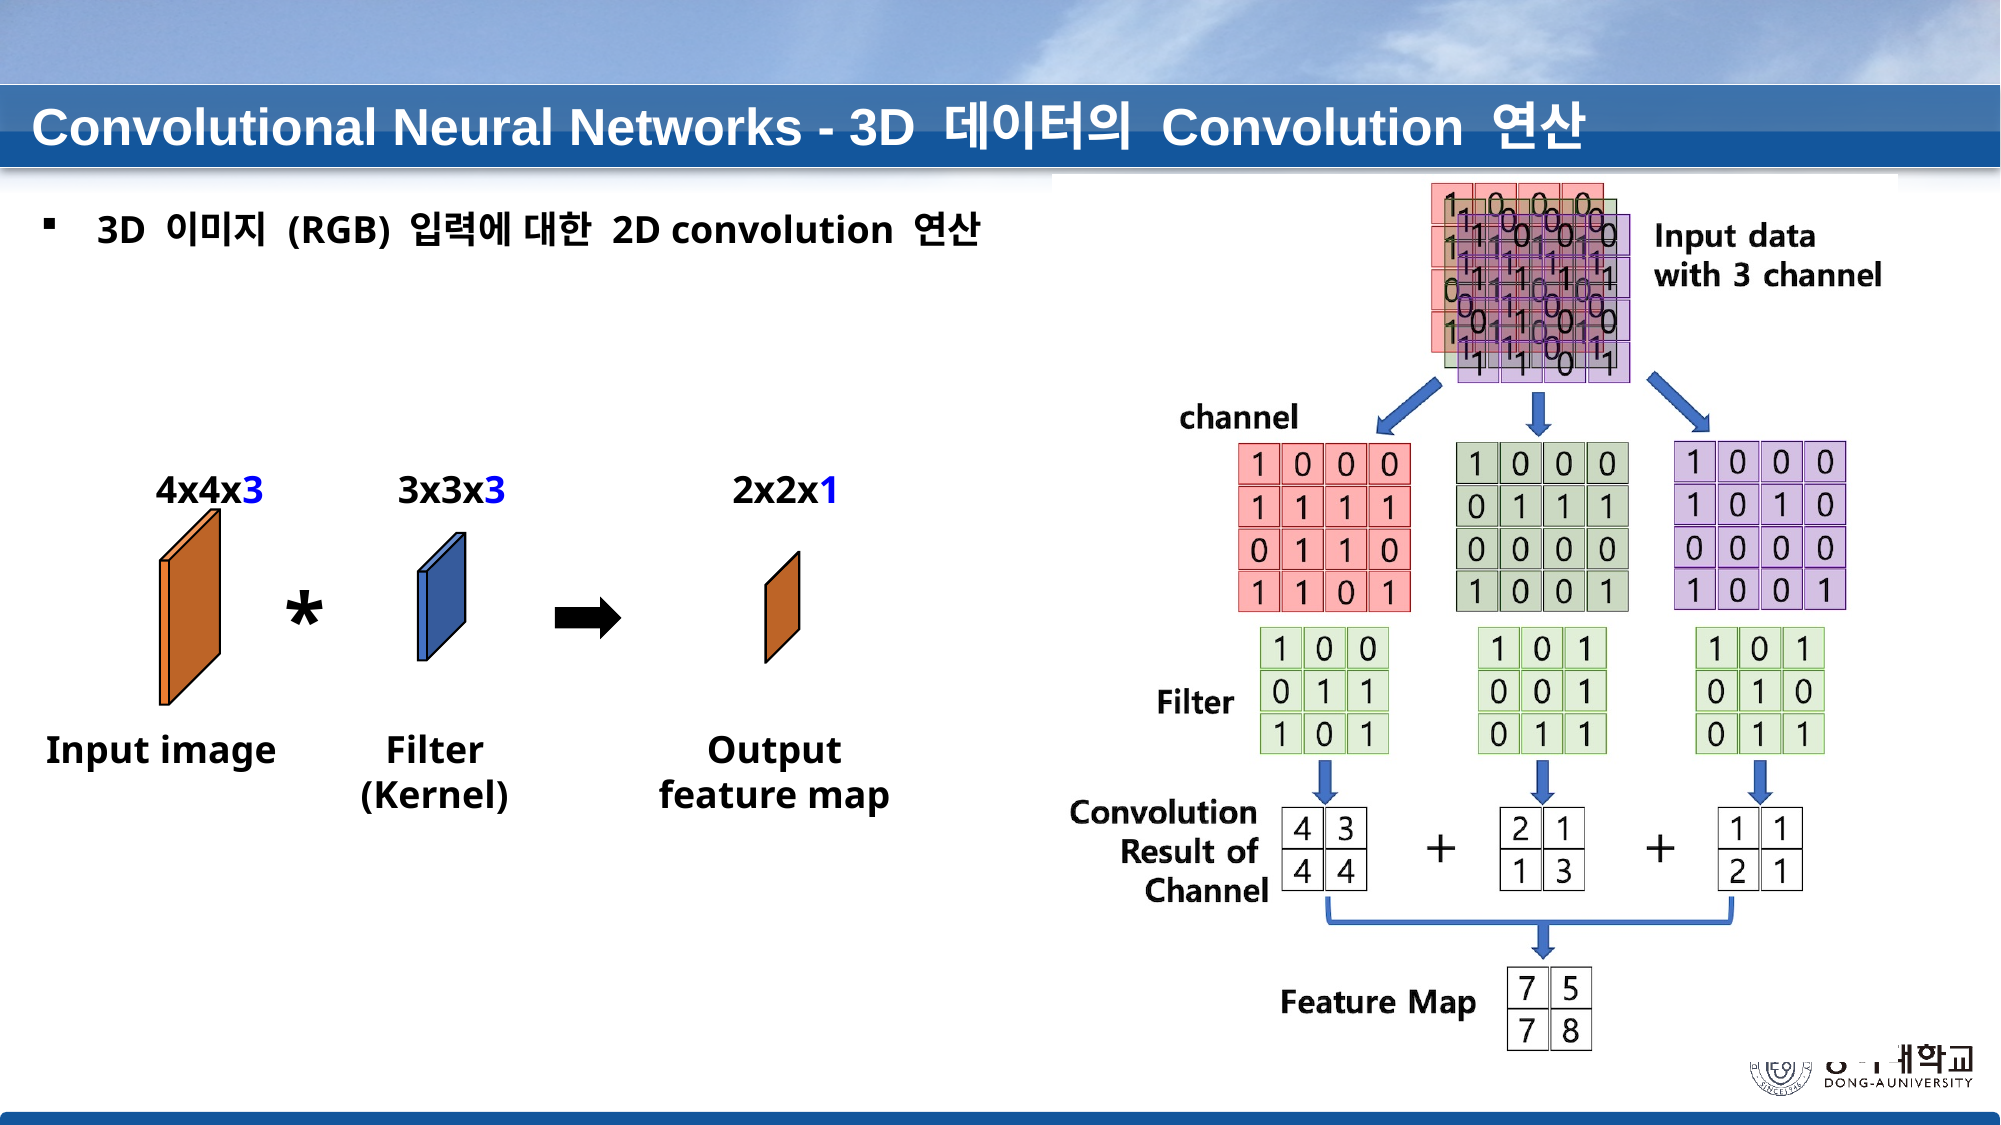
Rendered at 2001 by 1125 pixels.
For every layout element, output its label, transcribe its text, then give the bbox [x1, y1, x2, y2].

text_box 2x2x1 [717, 458, 856, 519]
text_box [158, 519, 221, 706]
picture [1052, 174, 1983, 1110]
text_box 3x3x3 [383, 458, 521, 519]
text_box [764, 550, 801, 664]
picture [0, 85, 2000, 167]
text_box [553, 594, 623, 642]
text_box Filter (Kernel) [345, 718, 524, 824]
text_box 3D 이미지 (RGB) 입력에 대한 2D convolution 연산 [26, 175, 998, 258]
text_box Input image [31, 718, 292, 779]
text_box Output feature map [643, 718, 906, 824]
text_box 4x4x3 [141, 458, 279, 519]
text_box [416, 531, 467, 662]
text_box Convolutional Neural Networks - 3D 데이터의 Convolution 연산 [16, 85, 1602, 164]
text_box * [269, 564, 341, 670]
